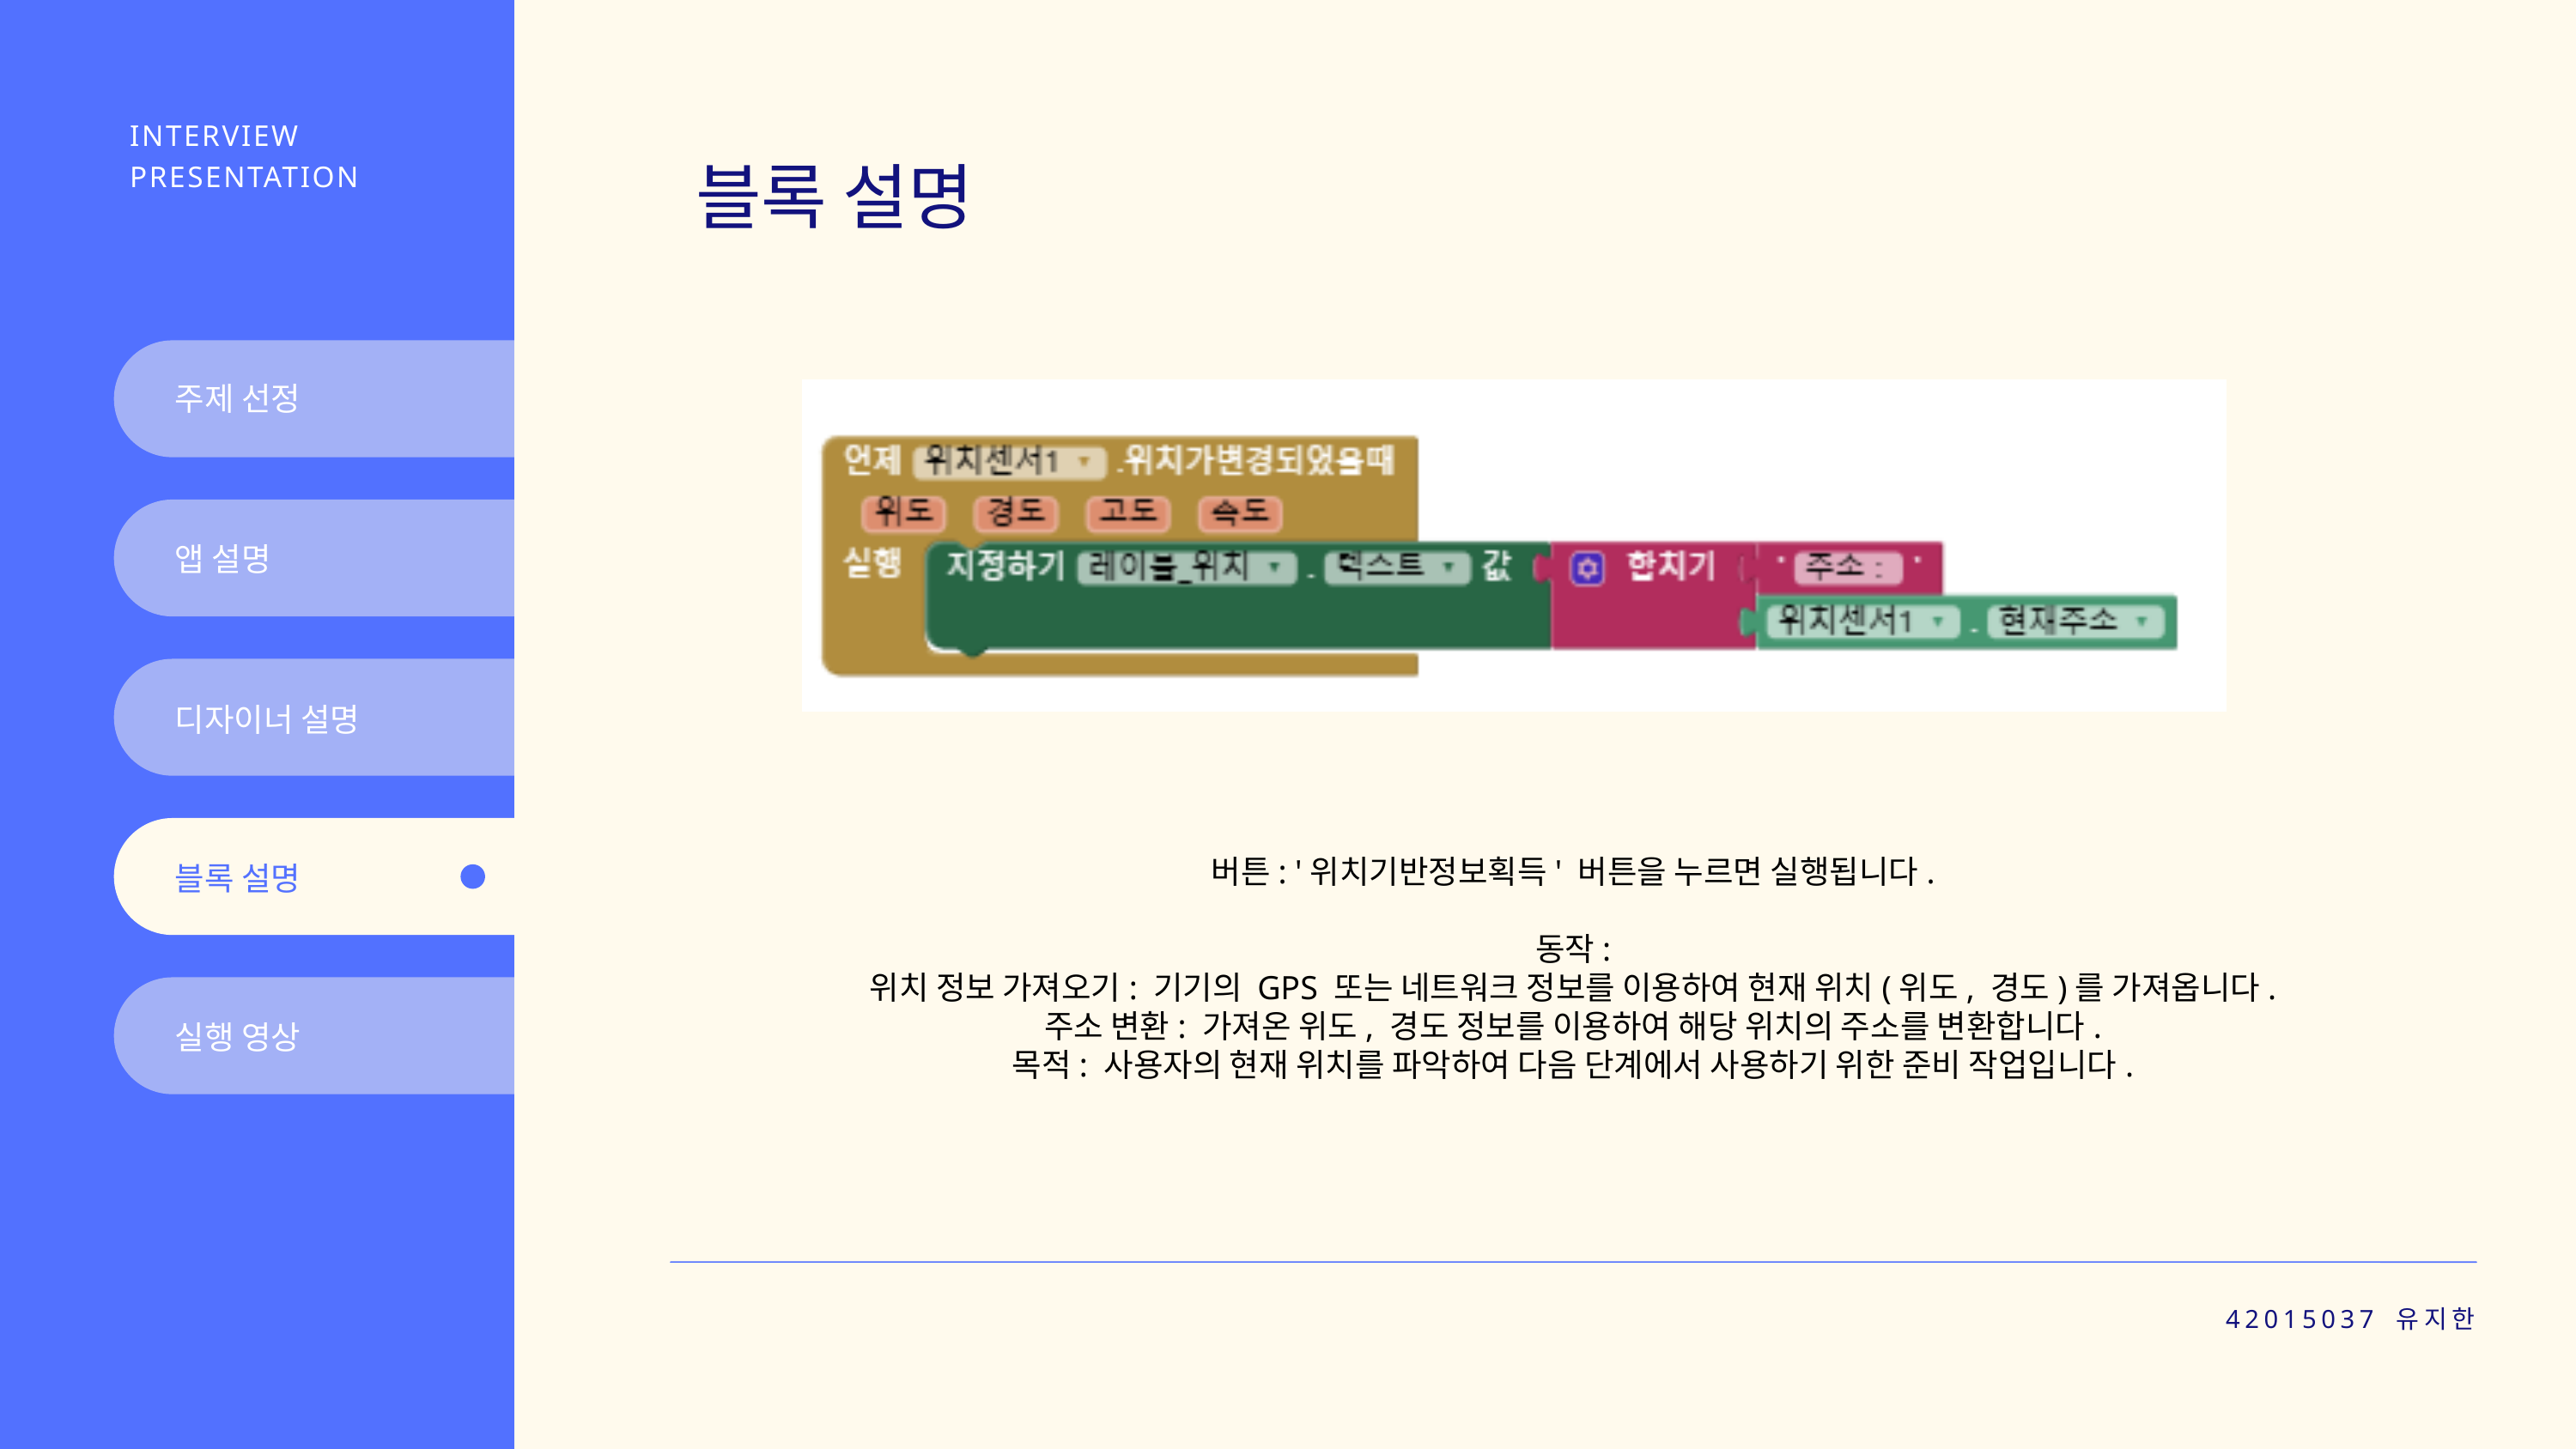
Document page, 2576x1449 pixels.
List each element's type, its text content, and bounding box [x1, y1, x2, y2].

text_box 42015037 유지한 [2040, 1303, 2476, 1334]
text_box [113, 817, 574, 936]
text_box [113, 977, 574, 1094]
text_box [460, 864, 486, 889]
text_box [113, 499, 574, 617]
text_box 버튼: '위치기반정보획득' 버튼을 누르면 실행됩니다. 동작: 위치 정보 가져오기: 기기의 GPS 또는 네트워크 정보를 이용하여 현재 위치(위도, 경도)를 가져옵니다. 주소 변환: 가져온 위도, 경도 정보를 이용하여 해당 위치의 주소를 변환합니다. 목적: 사용자의 현재 위치를 파악하여 다음 단계에서 사용하기 위한 준비 작업입니다. [802, 852, 2344, 1084]
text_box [0, 0, 515, 1449]
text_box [113, 658, 574, 776]
text_box 블록 설명 [696, 152, 1854, 239]
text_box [113, 340, 574, 458]
text_box [802, 379, 2227, 712]
